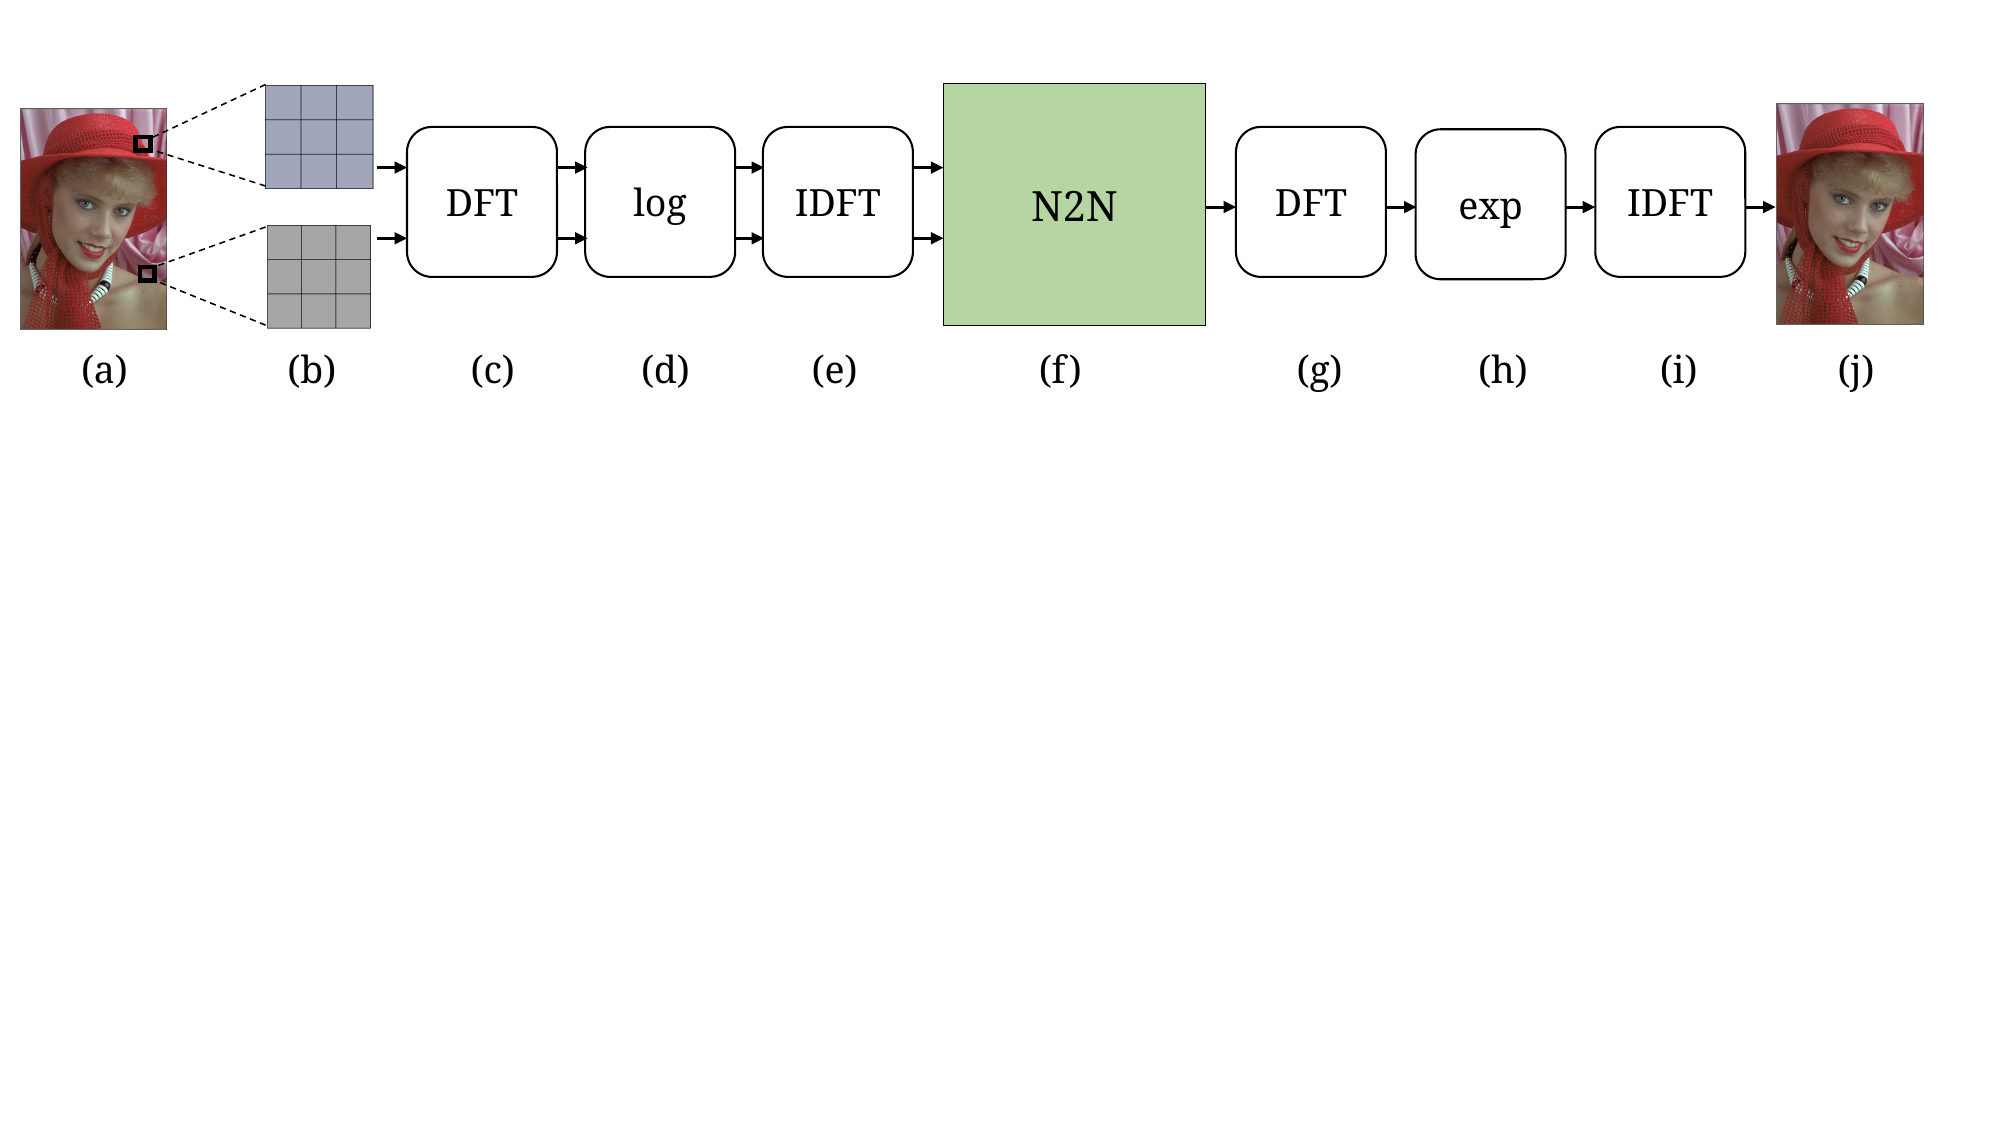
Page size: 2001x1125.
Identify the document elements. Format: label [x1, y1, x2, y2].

picture [20, 108, 66, 330]
text_box [66, 83, 1924, 400]
